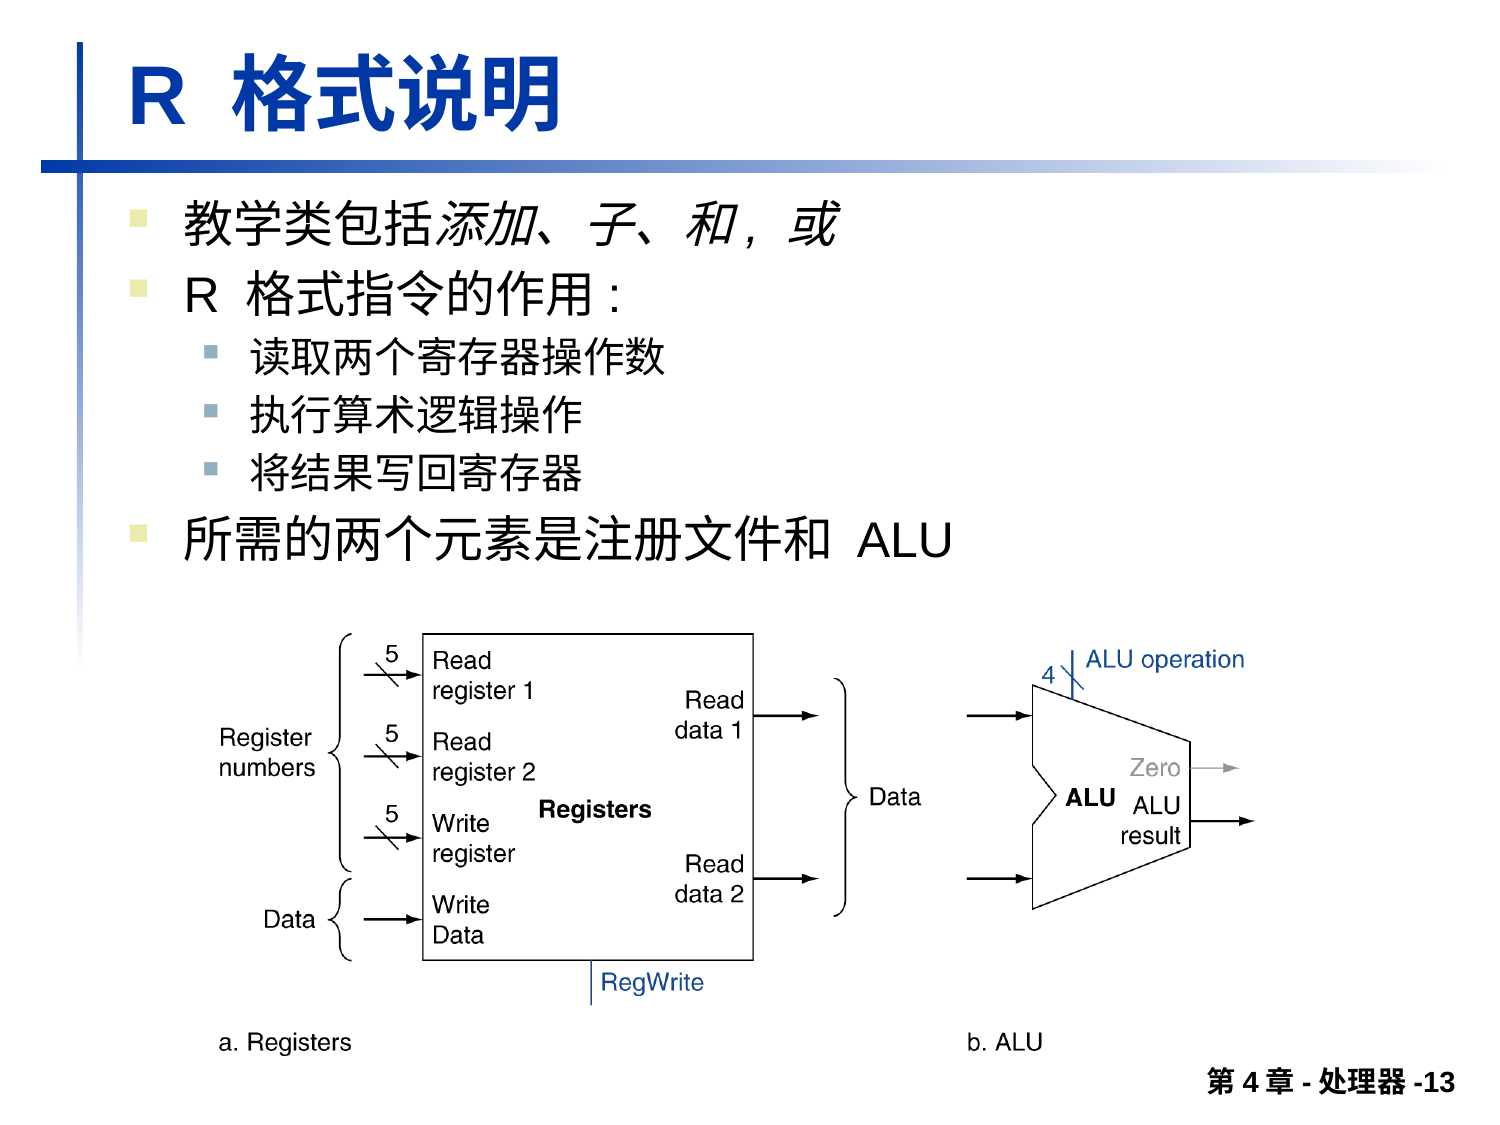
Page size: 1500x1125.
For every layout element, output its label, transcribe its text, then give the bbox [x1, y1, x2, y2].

list 教学类包括添加、子、和, 或 R 格式指令的作用: 读取两个寄存器操作数 执行算术逻辑操作 将结果写回寄存器 所需的两个元素是注册文件和 ALU [112, 184, 1469, 500]
footer 第4章-处理器-13 [277, 1046, 1471, 1106]
title R 格式说明 [112, 32, 1468, 149]
picture [218, 632, 1255, 1056]
